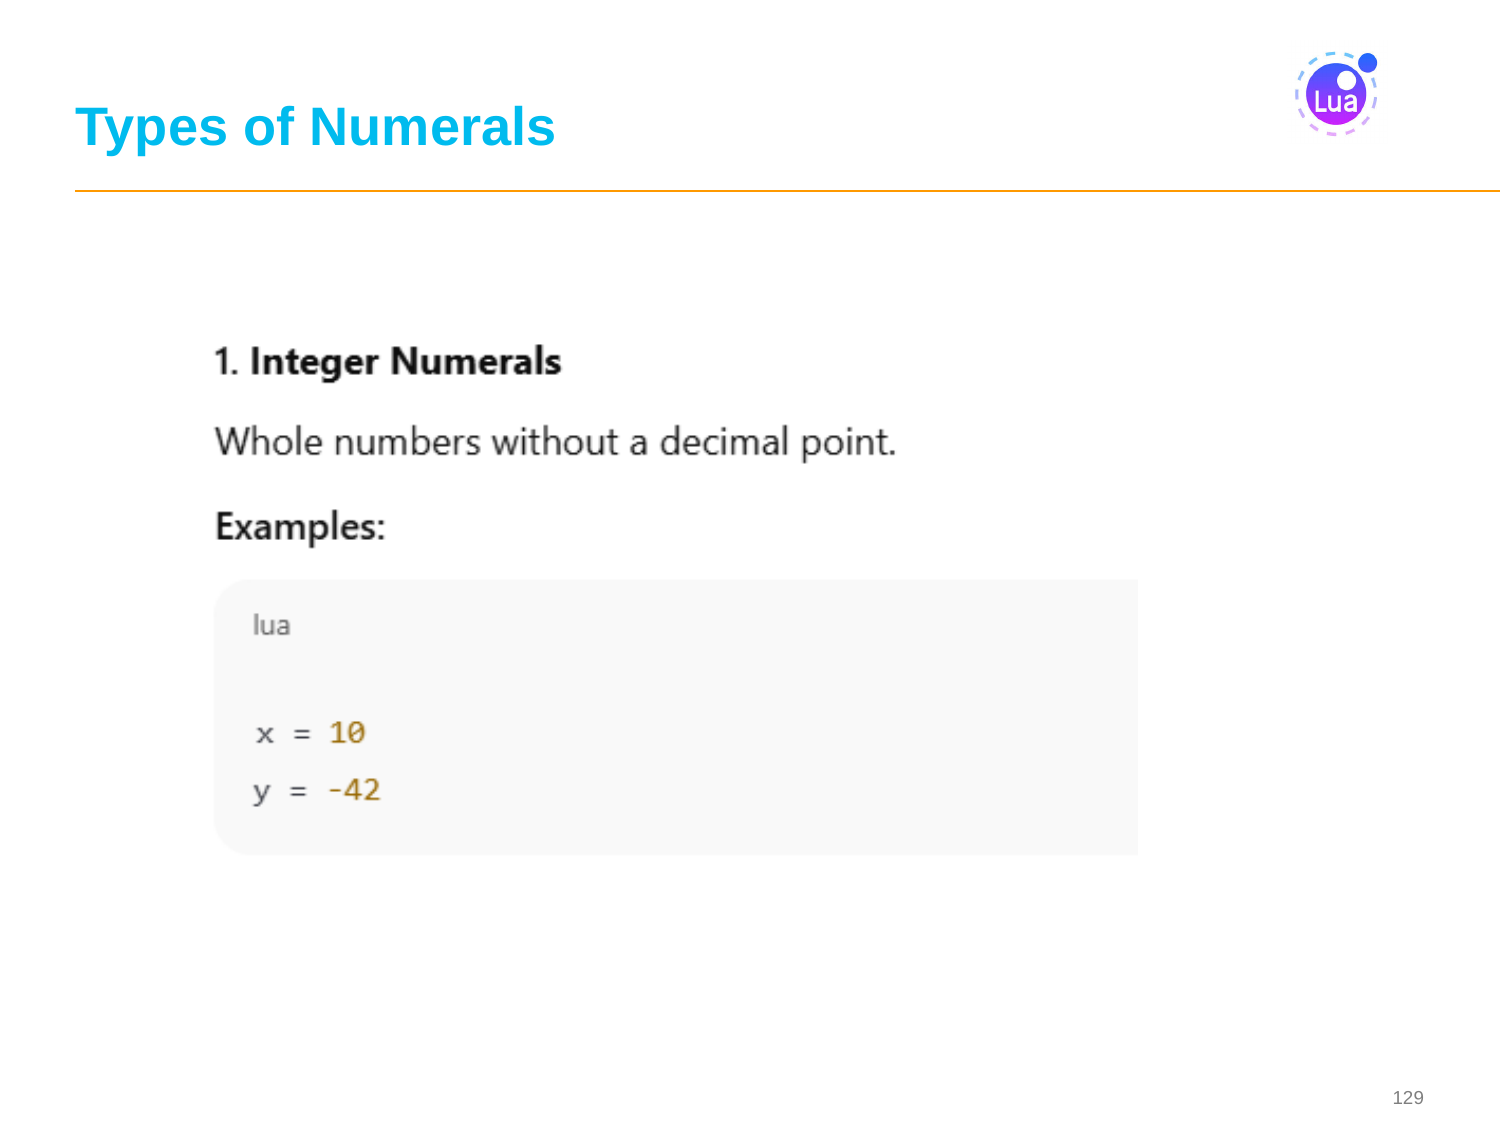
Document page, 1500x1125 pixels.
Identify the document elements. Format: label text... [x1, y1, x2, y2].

picture [187, 324, 1138, 864]
title Types of Numerals [75, 27, 1422, 157]
